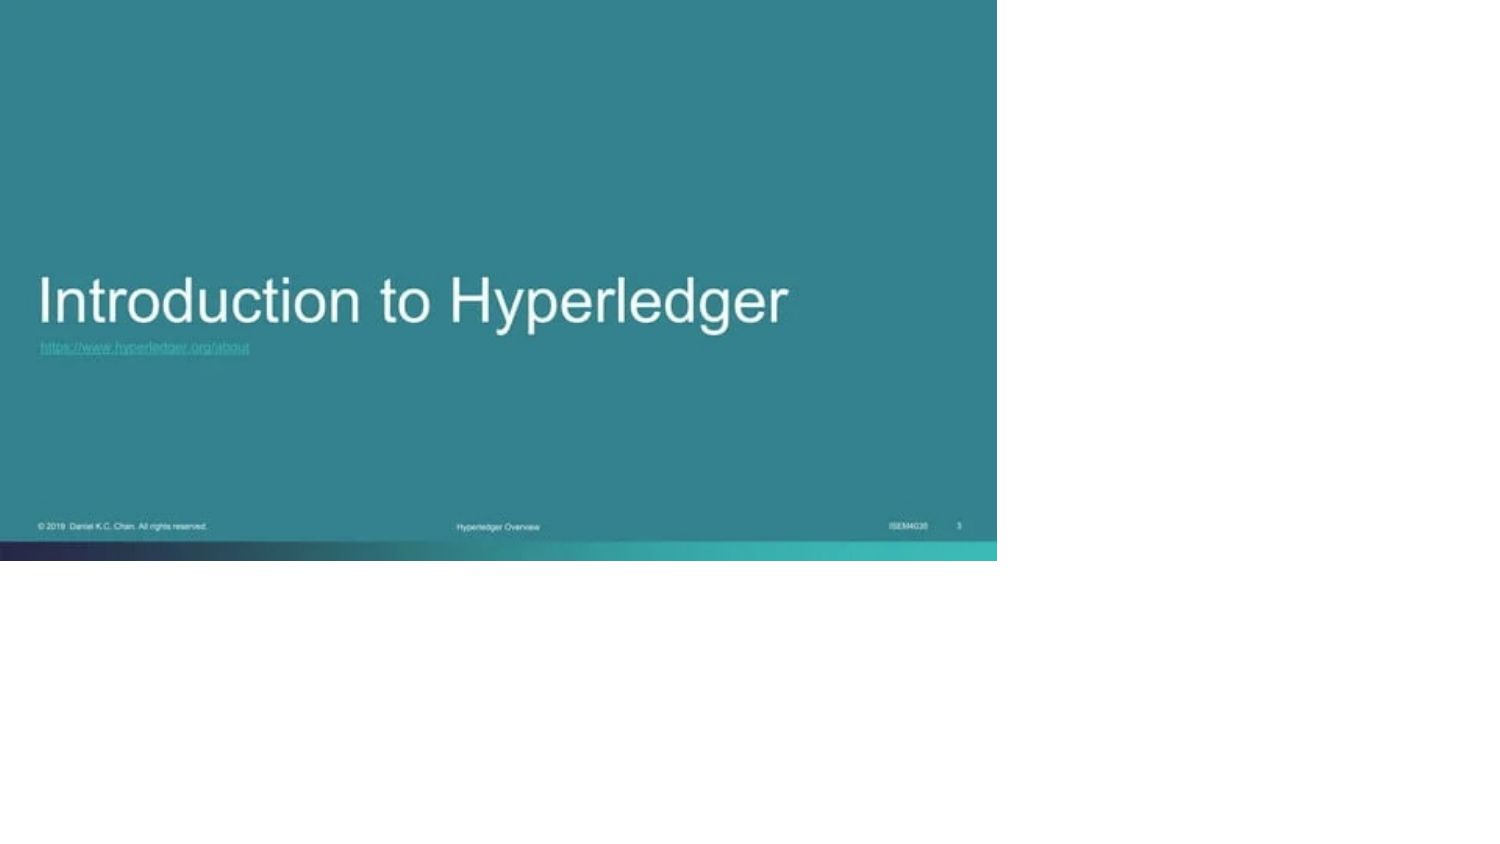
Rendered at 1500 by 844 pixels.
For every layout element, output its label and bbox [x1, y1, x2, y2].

picture [0, 0, 997, 562]
